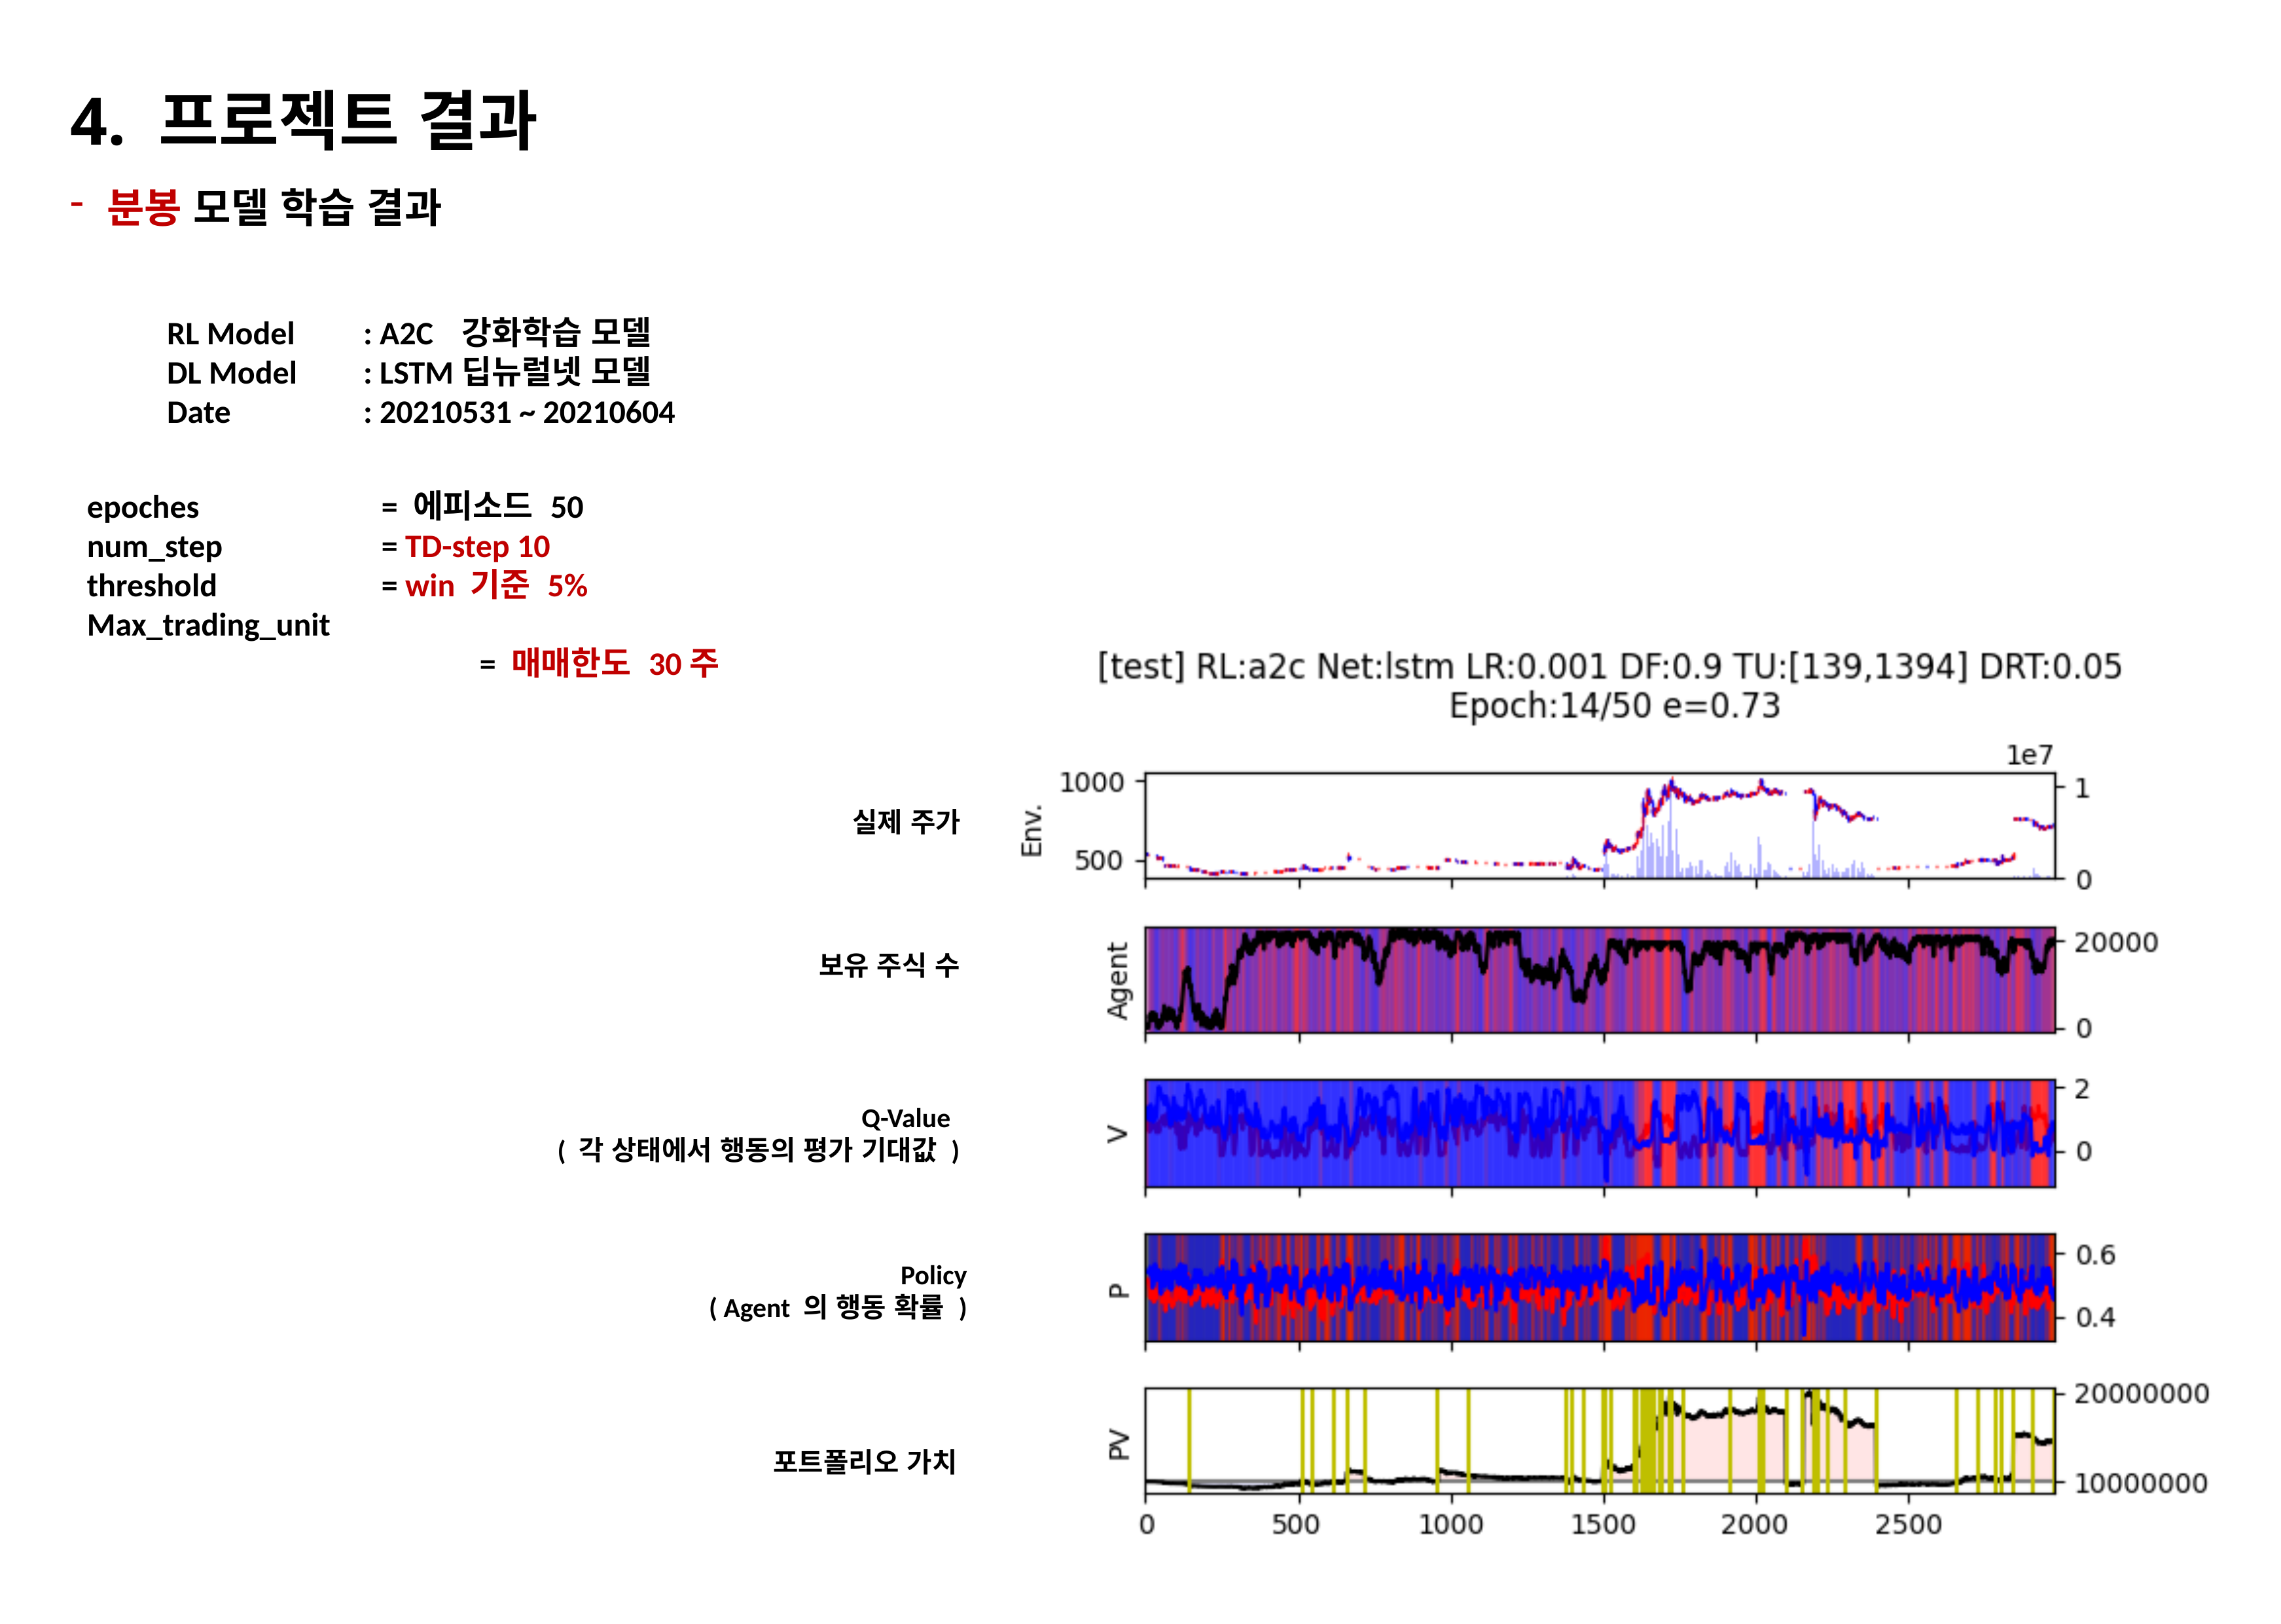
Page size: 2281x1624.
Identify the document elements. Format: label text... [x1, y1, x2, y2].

text_box RL Model : A2C 강화학습 모델 DL Model : LSTM 딥뉴럴넷 모델 Date : 20210531 ~ 20210604 [157, 307, 685, 474]
text_box 보유 주식 수 [809, 943, 970, 986]
picture [991, 632, 2240, 1570]
text_box Policy ( Agent 의 행동 확률 ) [699, 1252, 977, 1328]
text_box epoches = 에피소드 50 num_step = TD-step 10 threshold = win 기준 5% Max_trading_unit = 매매한도 30주 [77, 480, 730, 687]
text_box 실제 주가 [842, 800, 971, 843]
text_box 4. 프로젝트 결과 분봉 모델 학습 결과 [60, 54, 1024, 236]
text_box Q-Value ( 각 상태에서 행동의 평가 기대값 ) [547, 1095, 969, 1170]
text_box 포트폴리오 가치 [763, 1440, 967, 1483]
